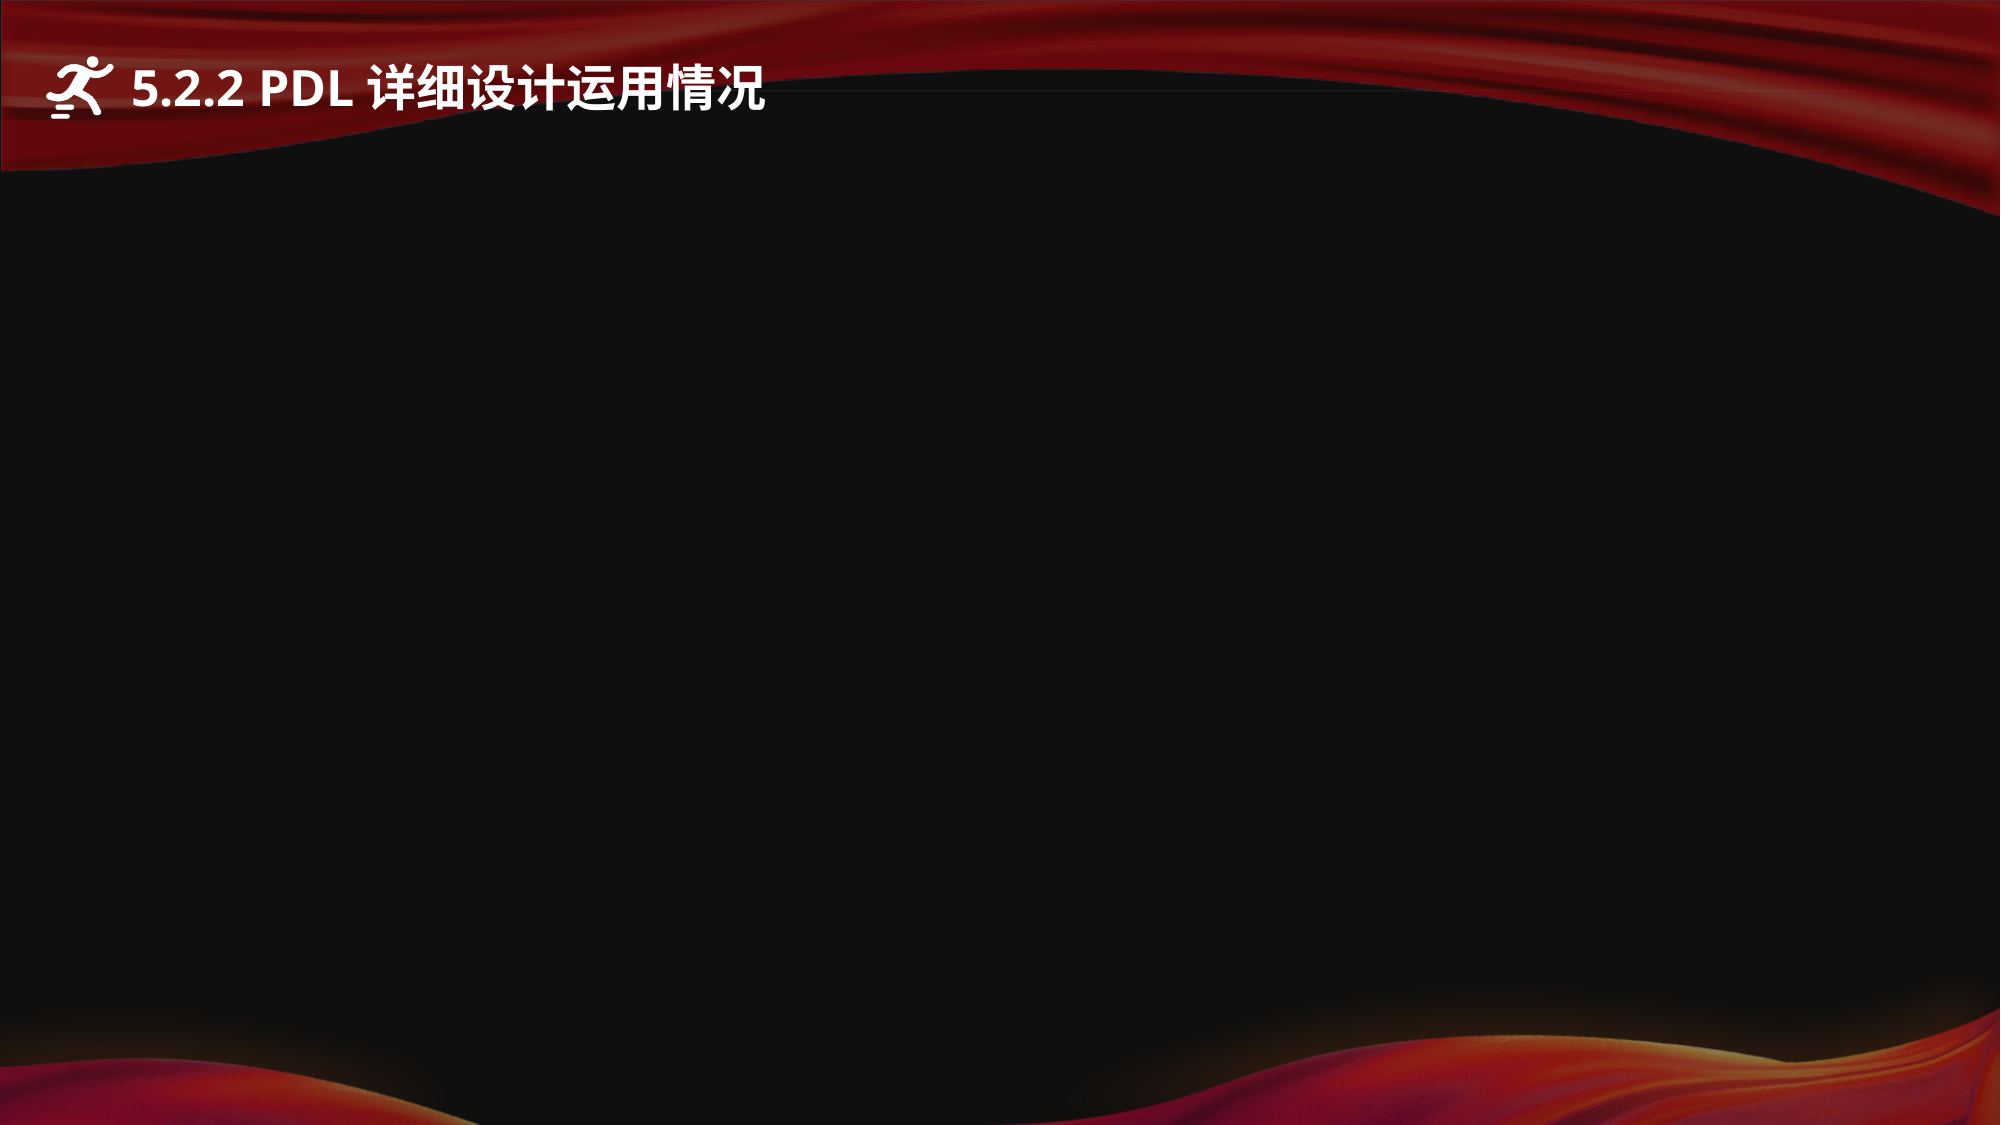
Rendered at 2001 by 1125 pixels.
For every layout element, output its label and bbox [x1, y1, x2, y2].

picture [0, 981, 2000, 1125]
picture [0, 0, 2000, 216]
